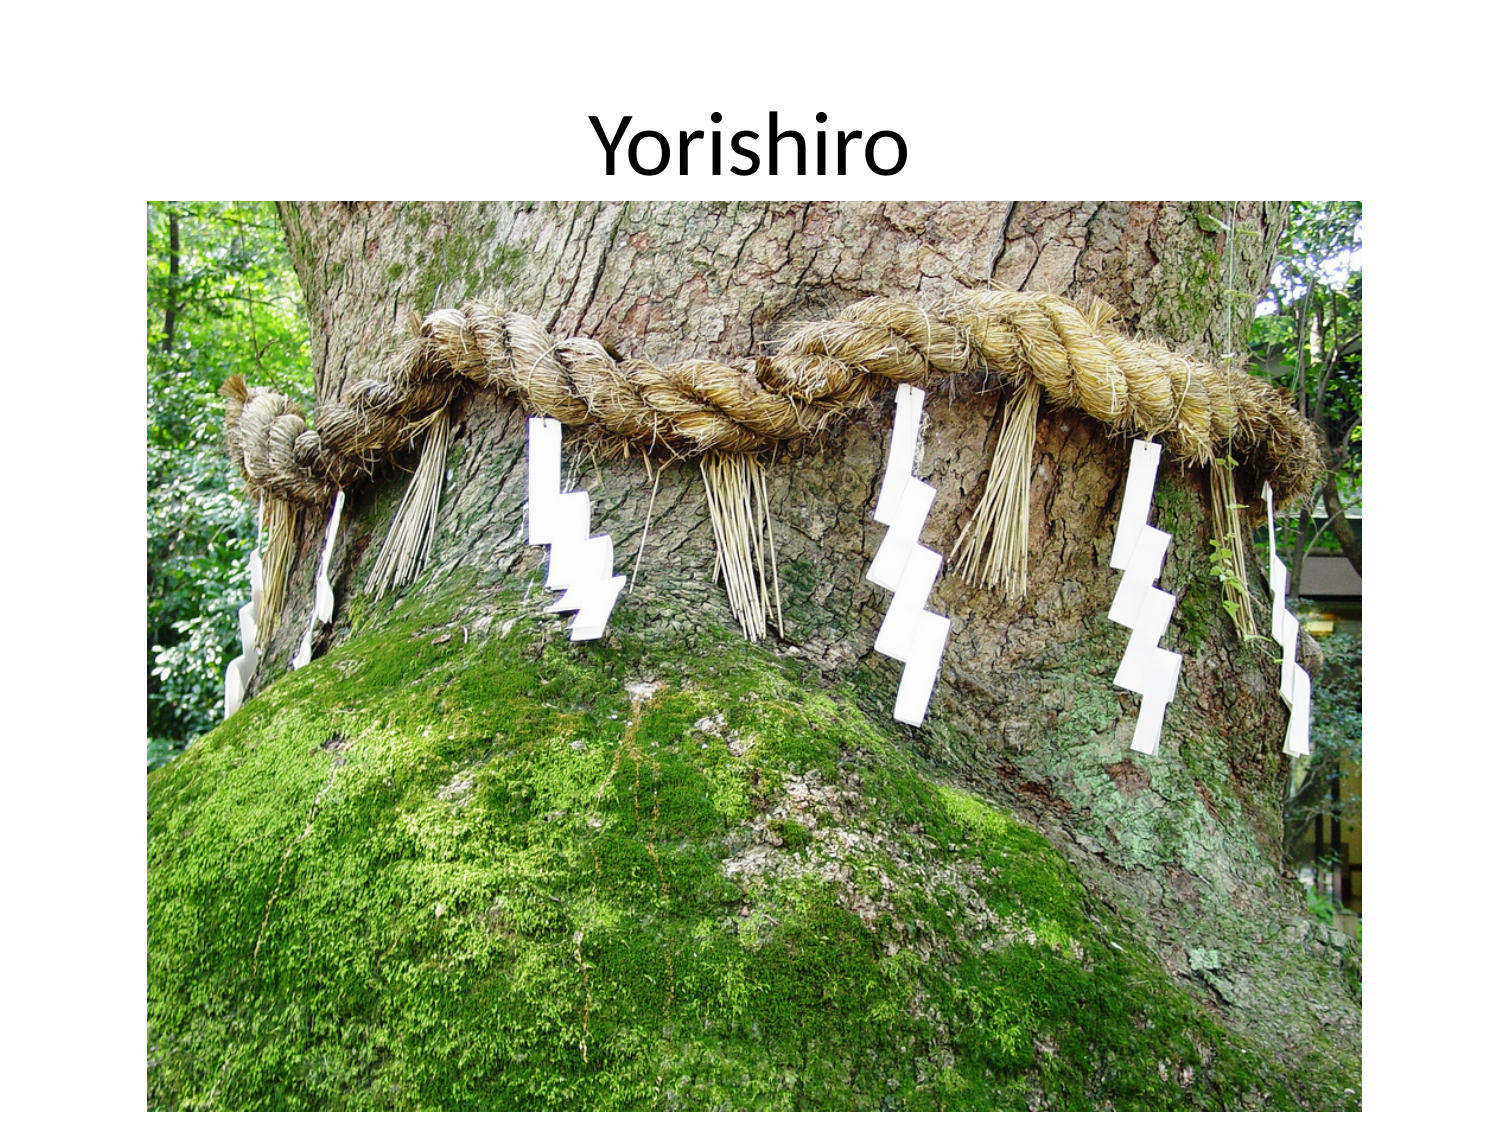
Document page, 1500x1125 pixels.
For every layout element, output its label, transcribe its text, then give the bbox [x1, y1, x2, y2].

picture [147, 200, 1363, 1113]
title Yorishiro [75, 45, 1425, 233]
